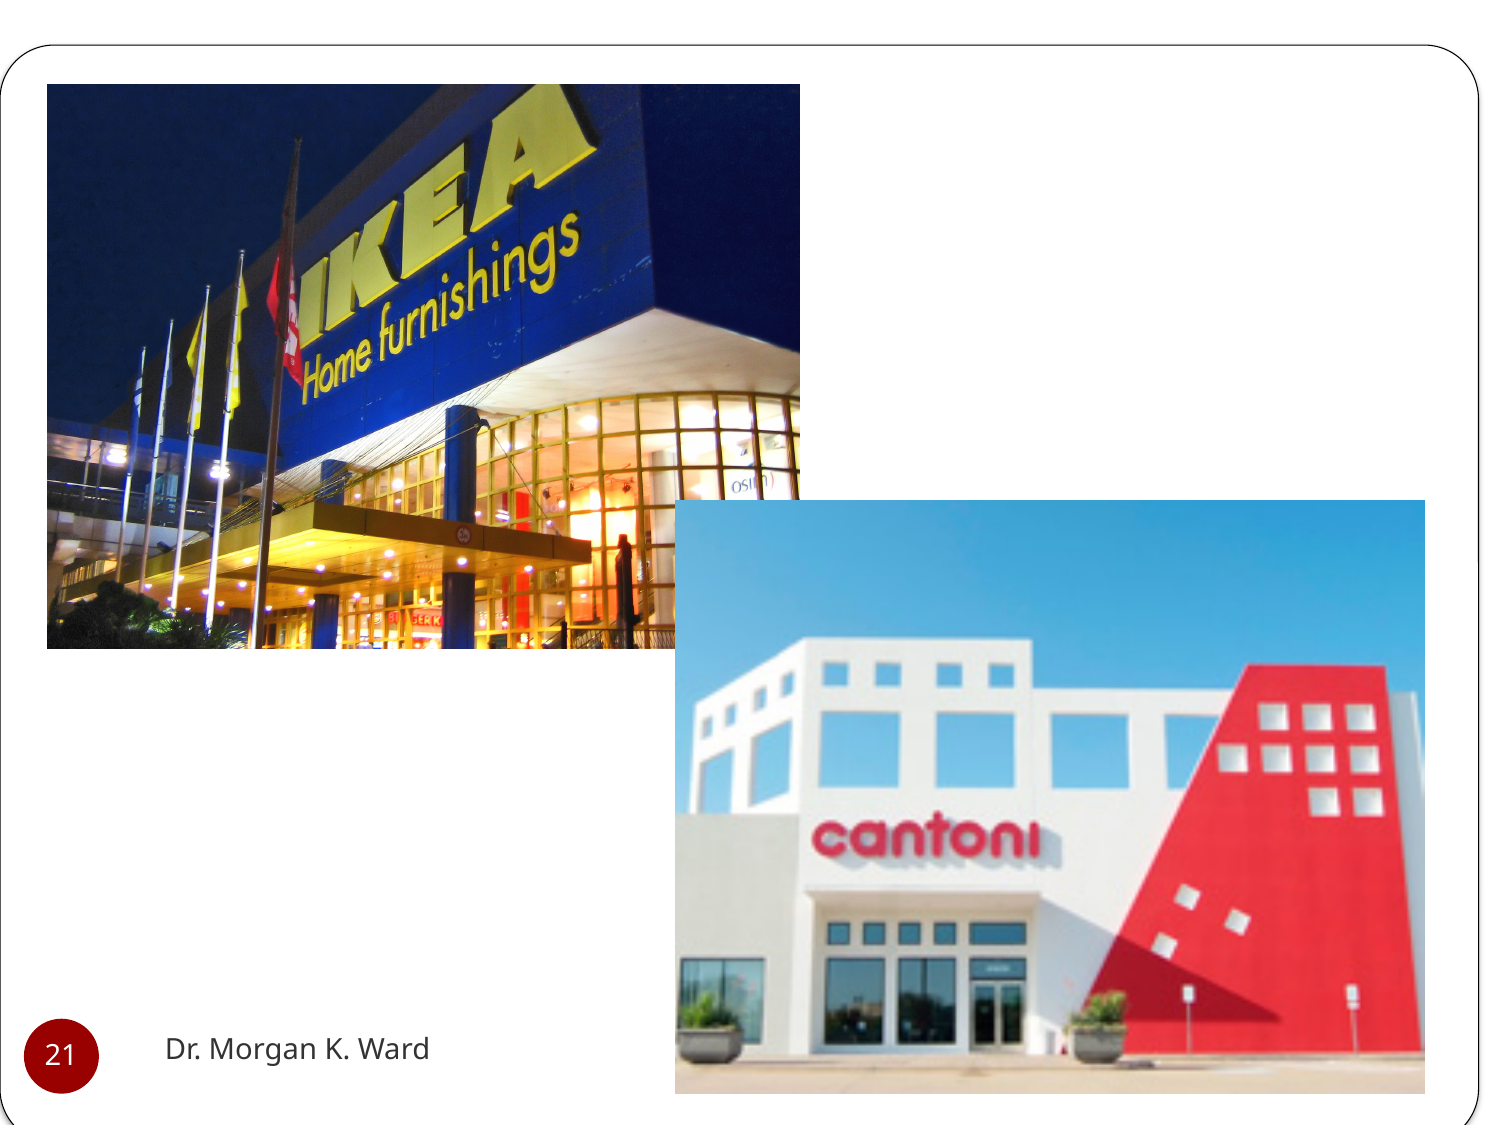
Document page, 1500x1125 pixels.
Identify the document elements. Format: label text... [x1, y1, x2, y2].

slide_number 21 [23, 1018, 99, 1094]
picture [47, 84, 1427, 1094]
footer Dr. Morgan K. Ward [150, 1012, 668, 1088]
